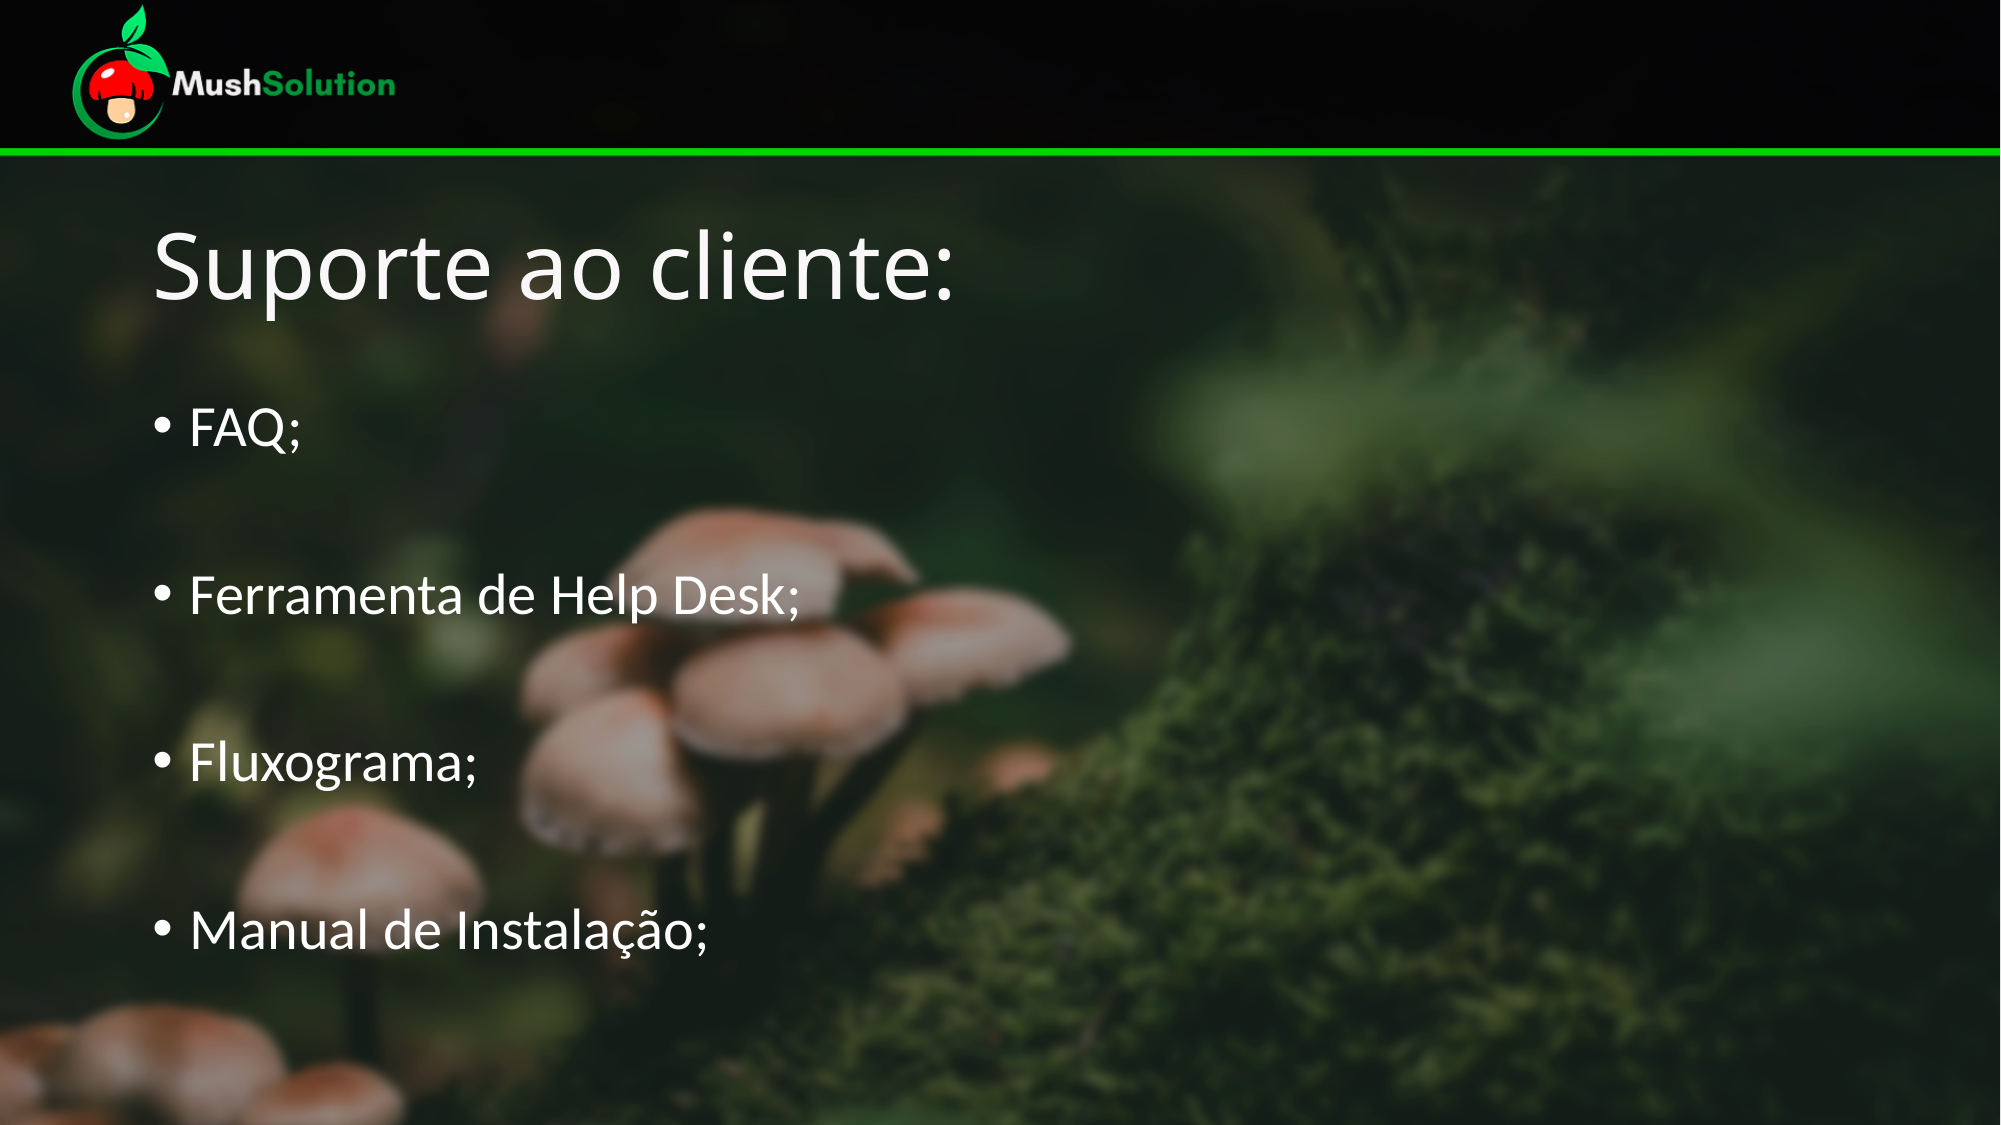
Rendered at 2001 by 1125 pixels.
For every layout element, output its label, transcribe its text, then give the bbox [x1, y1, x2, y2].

picture [0, 0, 2001, 1125]
list FAQ; Ferramenta de Help Desk; Fluxograma; Manual de Instalação; [137, 388, 1863, 1103]
title Suporte ao cliente: [137, 161, 1863, 379]
